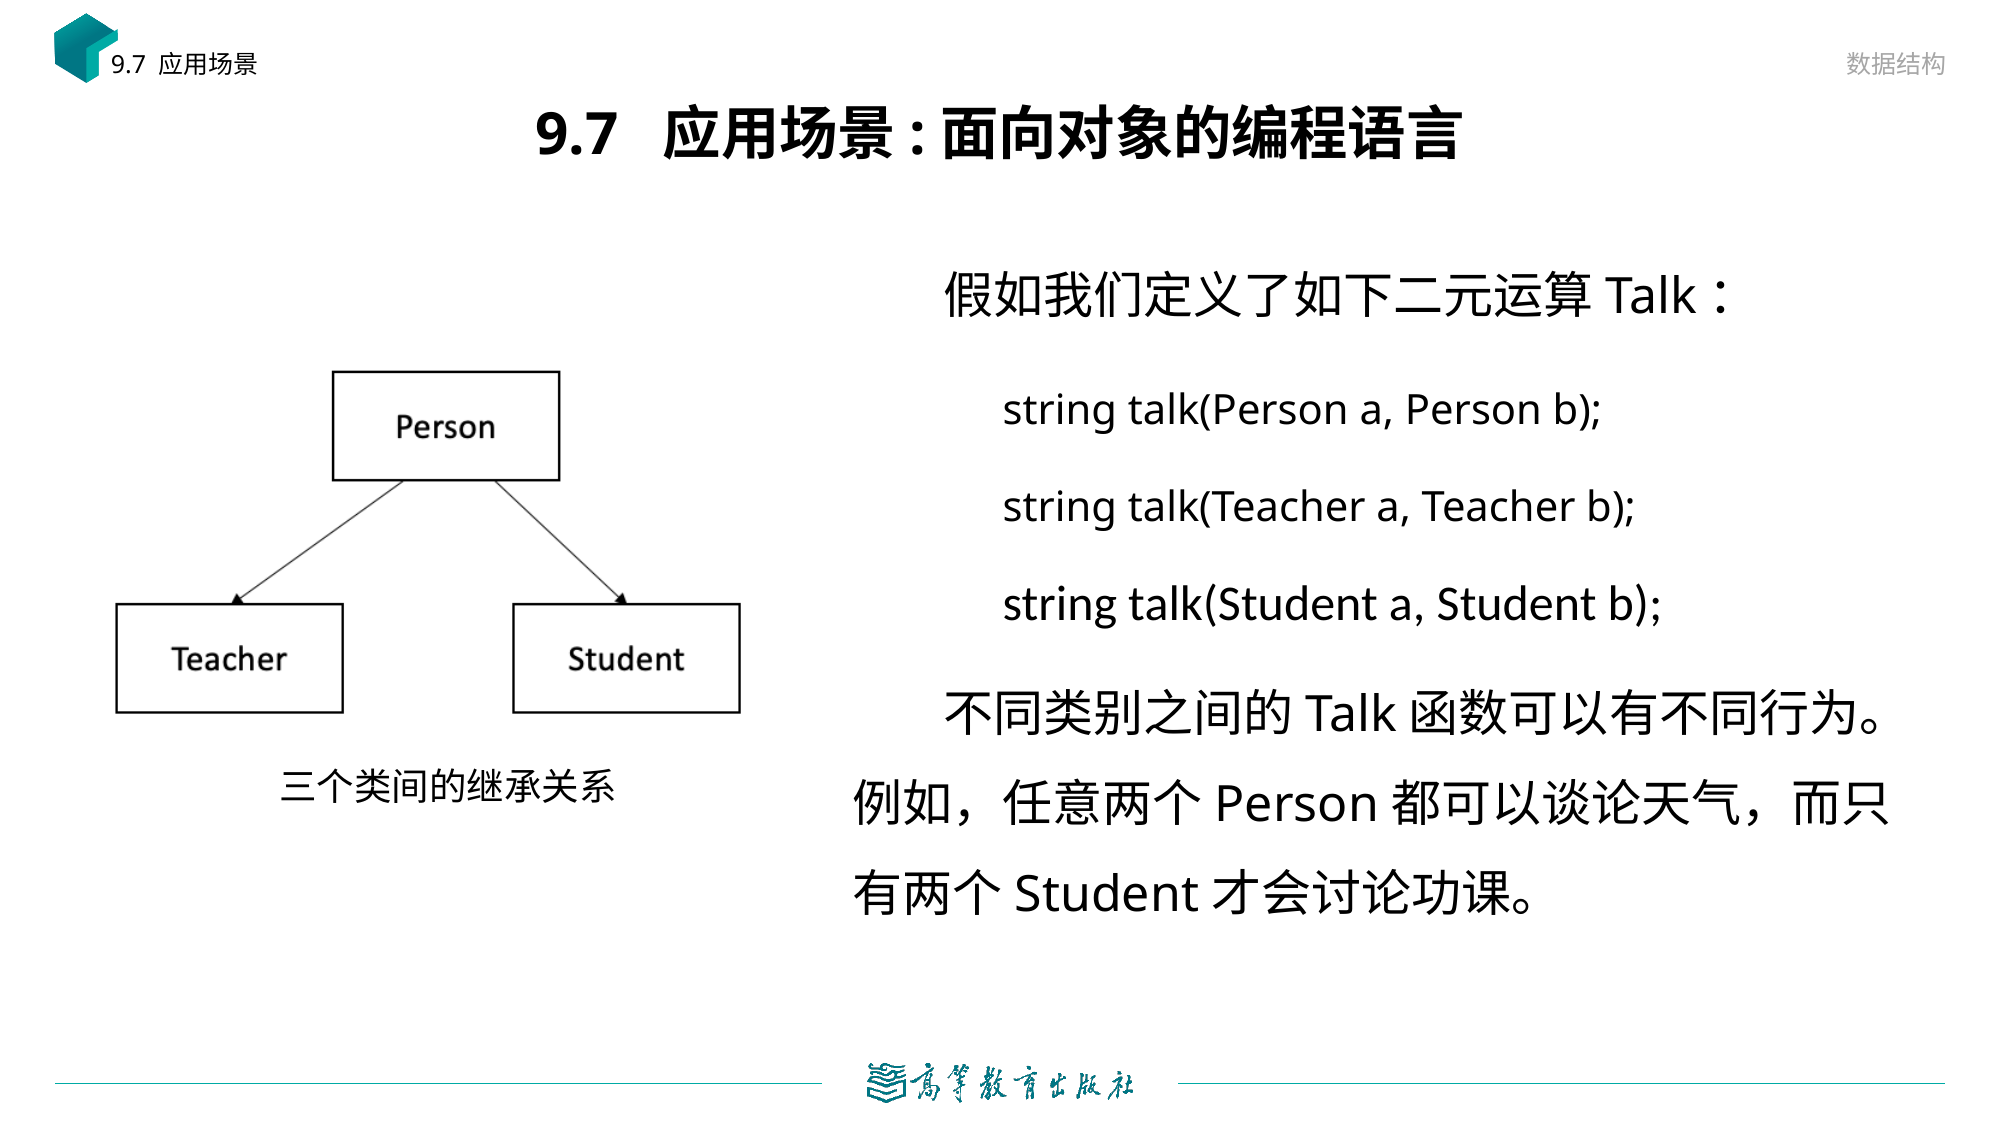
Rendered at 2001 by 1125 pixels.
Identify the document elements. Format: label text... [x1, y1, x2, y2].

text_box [59, 307, 795, 816]
text_box 假如我们定义了如下二元运算Talk： string talk(Person a, Person b); string talk(Teacher a, Teacher b); string talk(Student a, Student b); 不同类别之间的Talk函数可以有不同行为。例如，任意两个Person都可以谈论天气，而只有两个Student才会讨论功课。 [837, 226, 1933, 1006]
subtitle 9.7 应用场景 [95, 44, 894, 99]
picture [867, 1063, 1133, 1103]
list 数据结构 [1115, 32, 1962, 86]
title 9.7 应用场景:面向对象的编程语言 [137, 92, 1863, 178]
